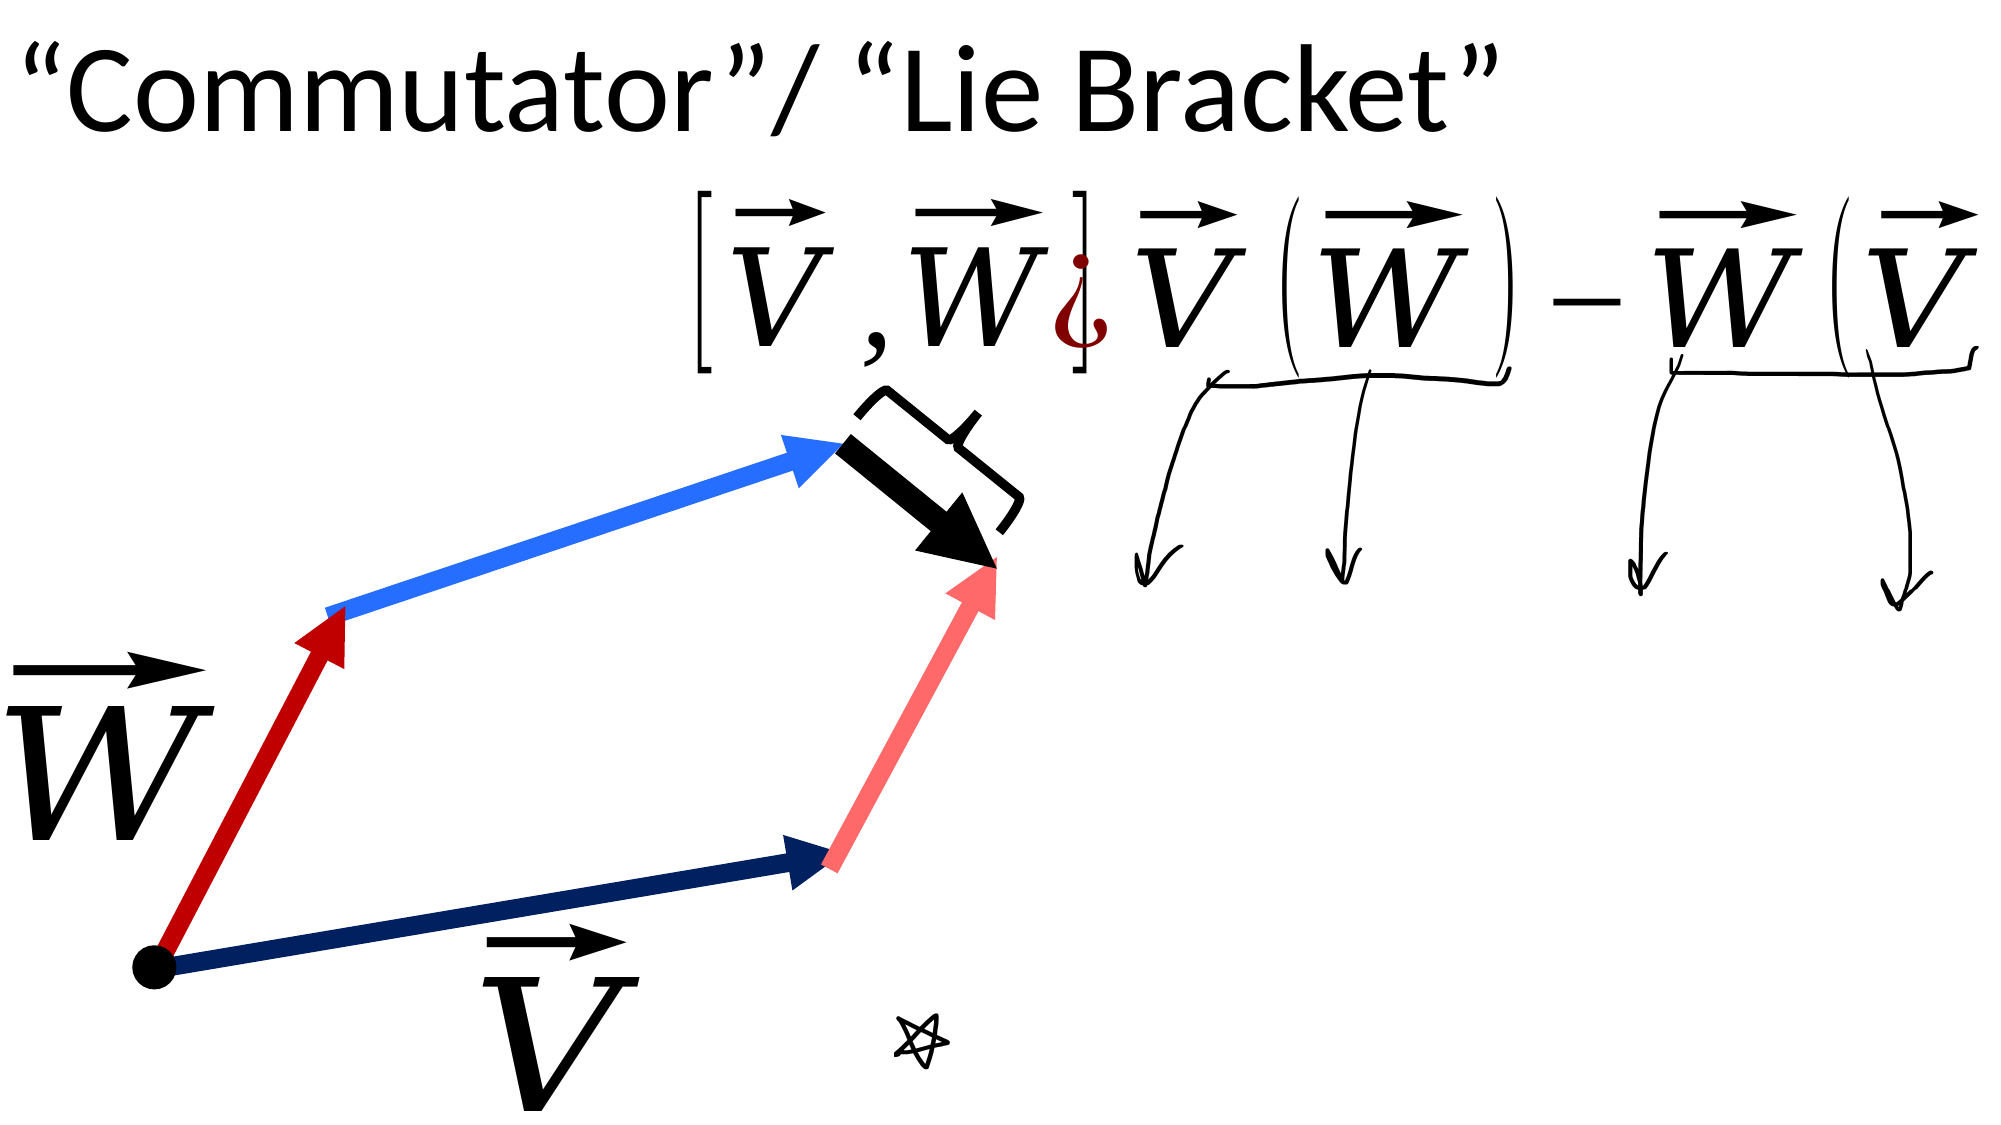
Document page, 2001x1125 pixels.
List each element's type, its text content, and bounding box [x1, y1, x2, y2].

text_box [155, 606, 346, 970]
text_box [829, 556, 997, 869]
text_box [856, 389, 894, 443]
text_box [842, 443, 997, 569]
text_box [327, 443, 842, 617]
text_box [346, 853, 844, 970]
text_box [132, 945, 177, 990]
picture [894, 346, 1988, 1078]
text_box “Commutator”/ “Lie Bracket” [0, 0, 1609, 165]
